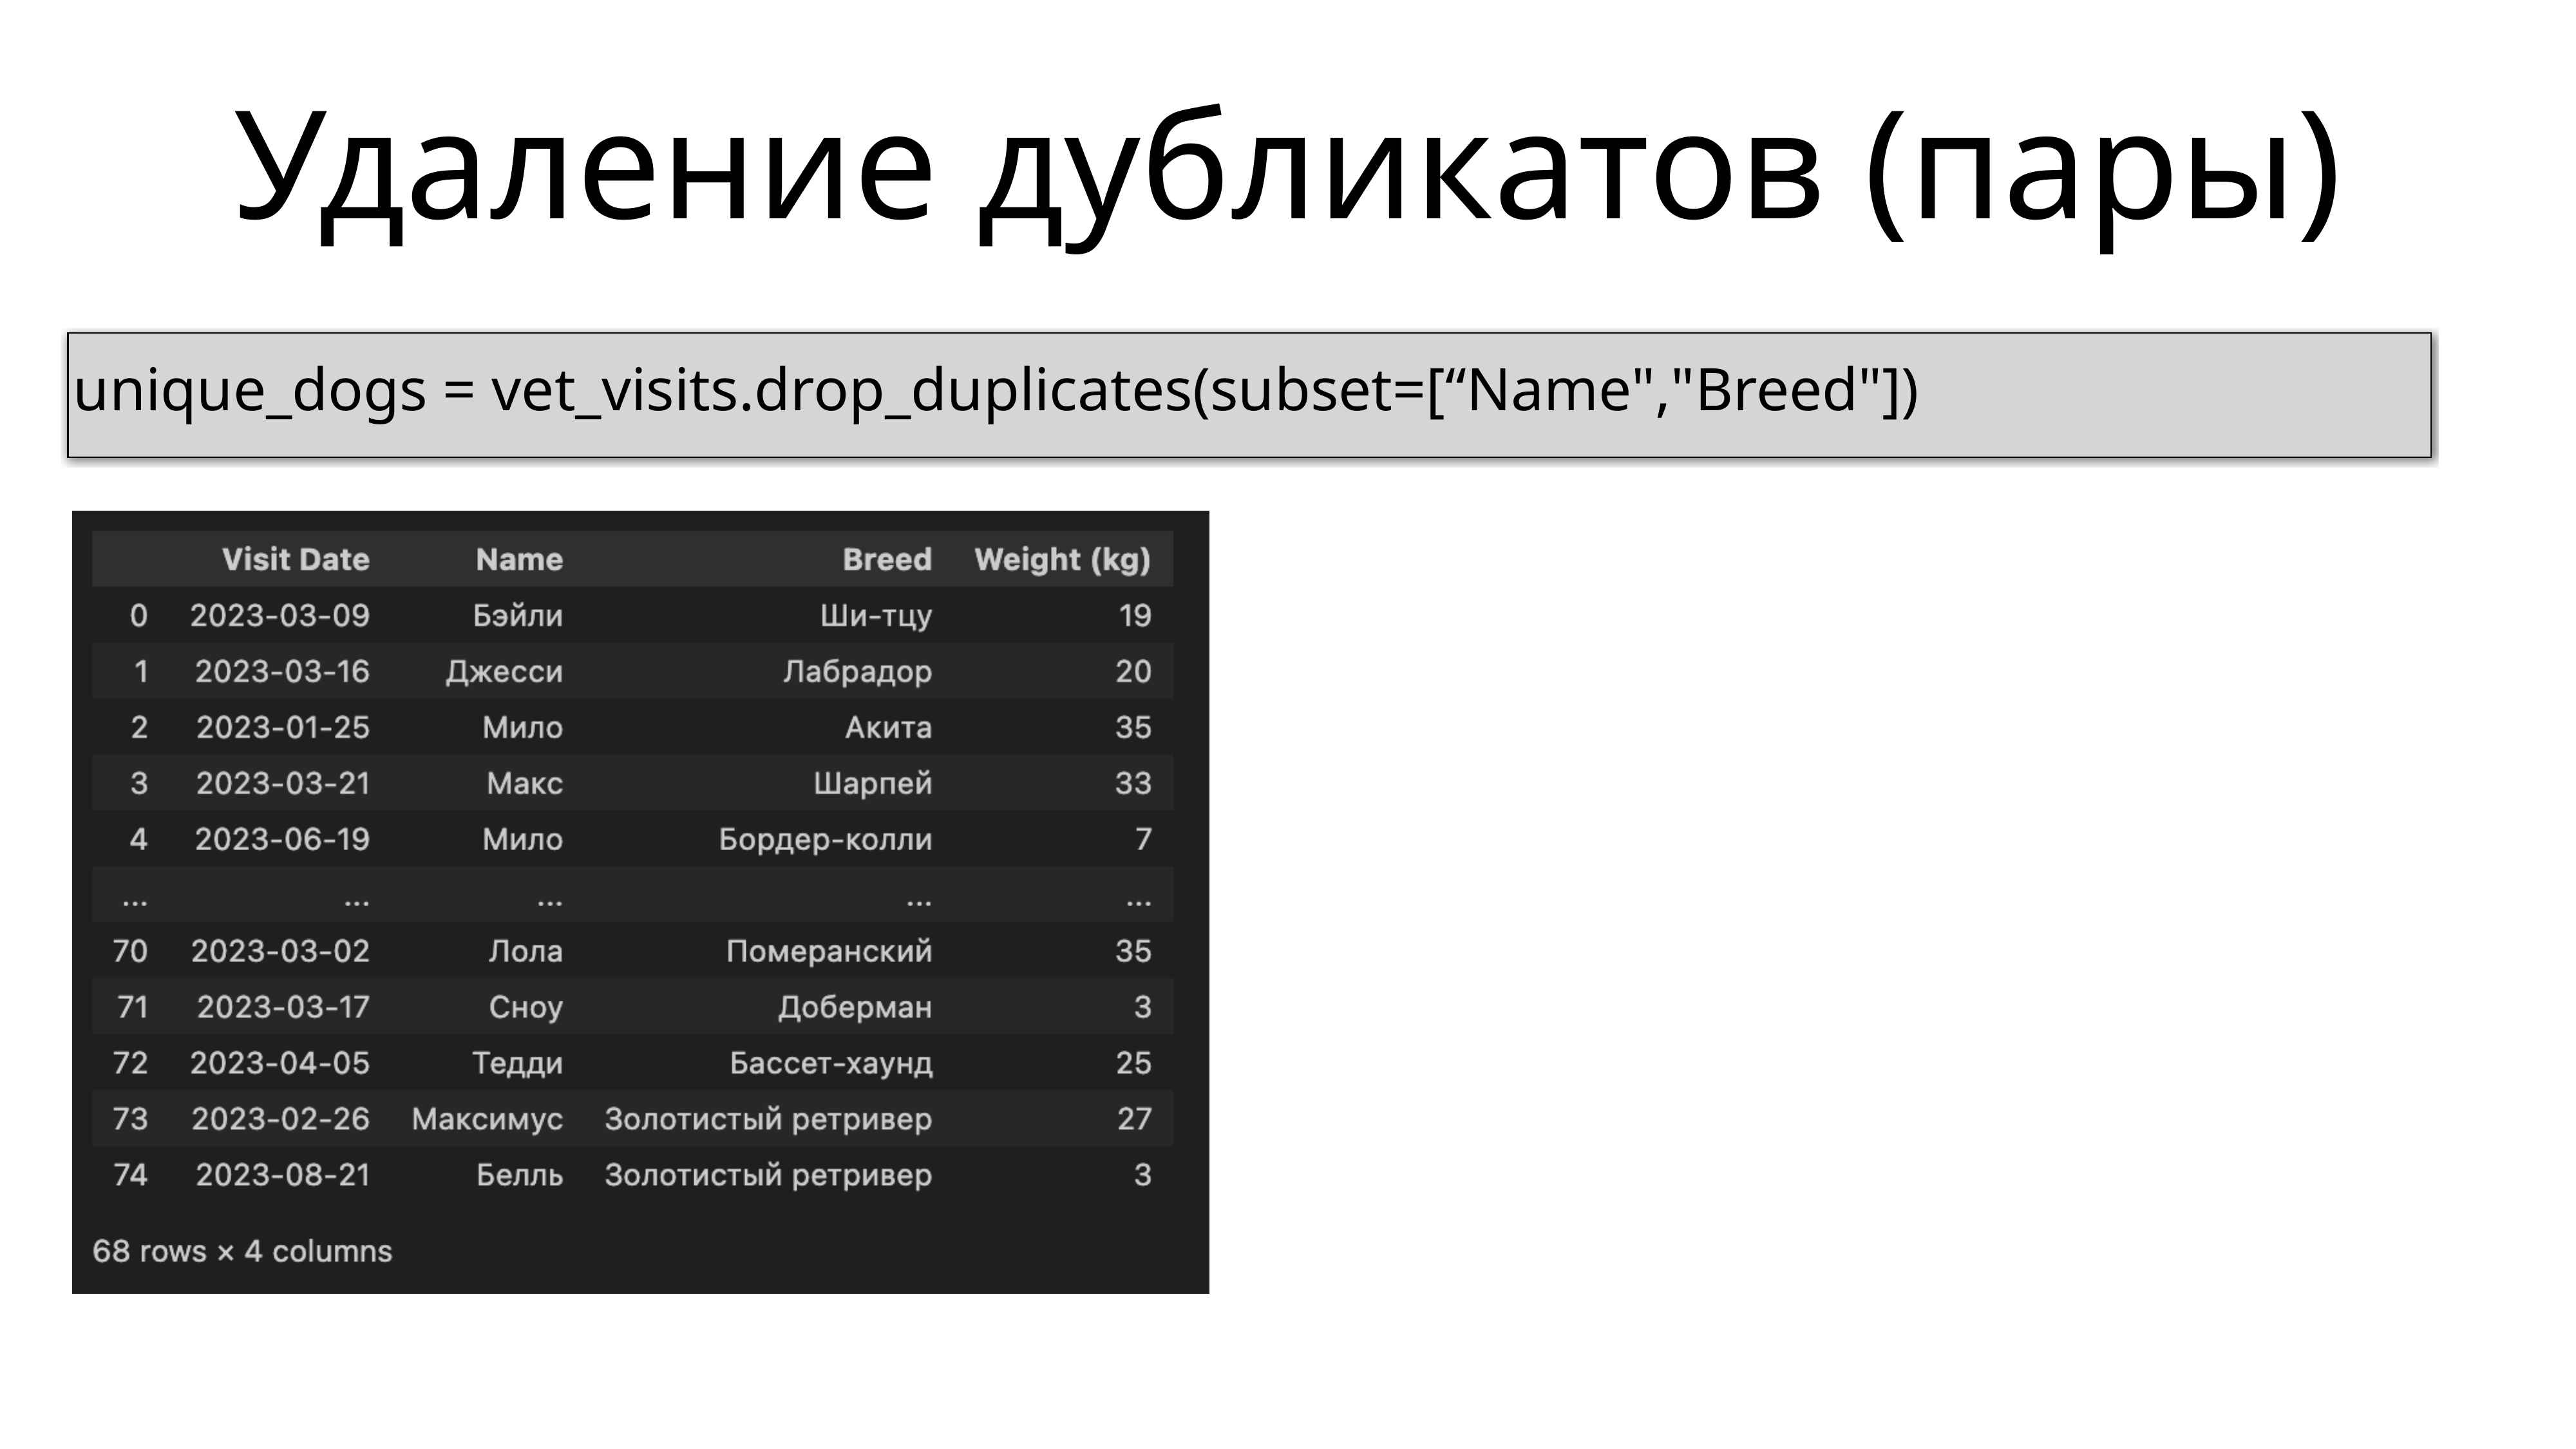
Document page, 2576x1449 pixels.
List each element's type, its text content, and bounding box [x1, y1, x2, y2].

picture [72, 510, 1209, 1294]
title Удаление дубликатов (пары) [0, 37, 2576, 279]
list unique_dogs = vet_visits.drop_duplicates(subset=[“Name","Breed"]) [67, 332, 2432, 458]
